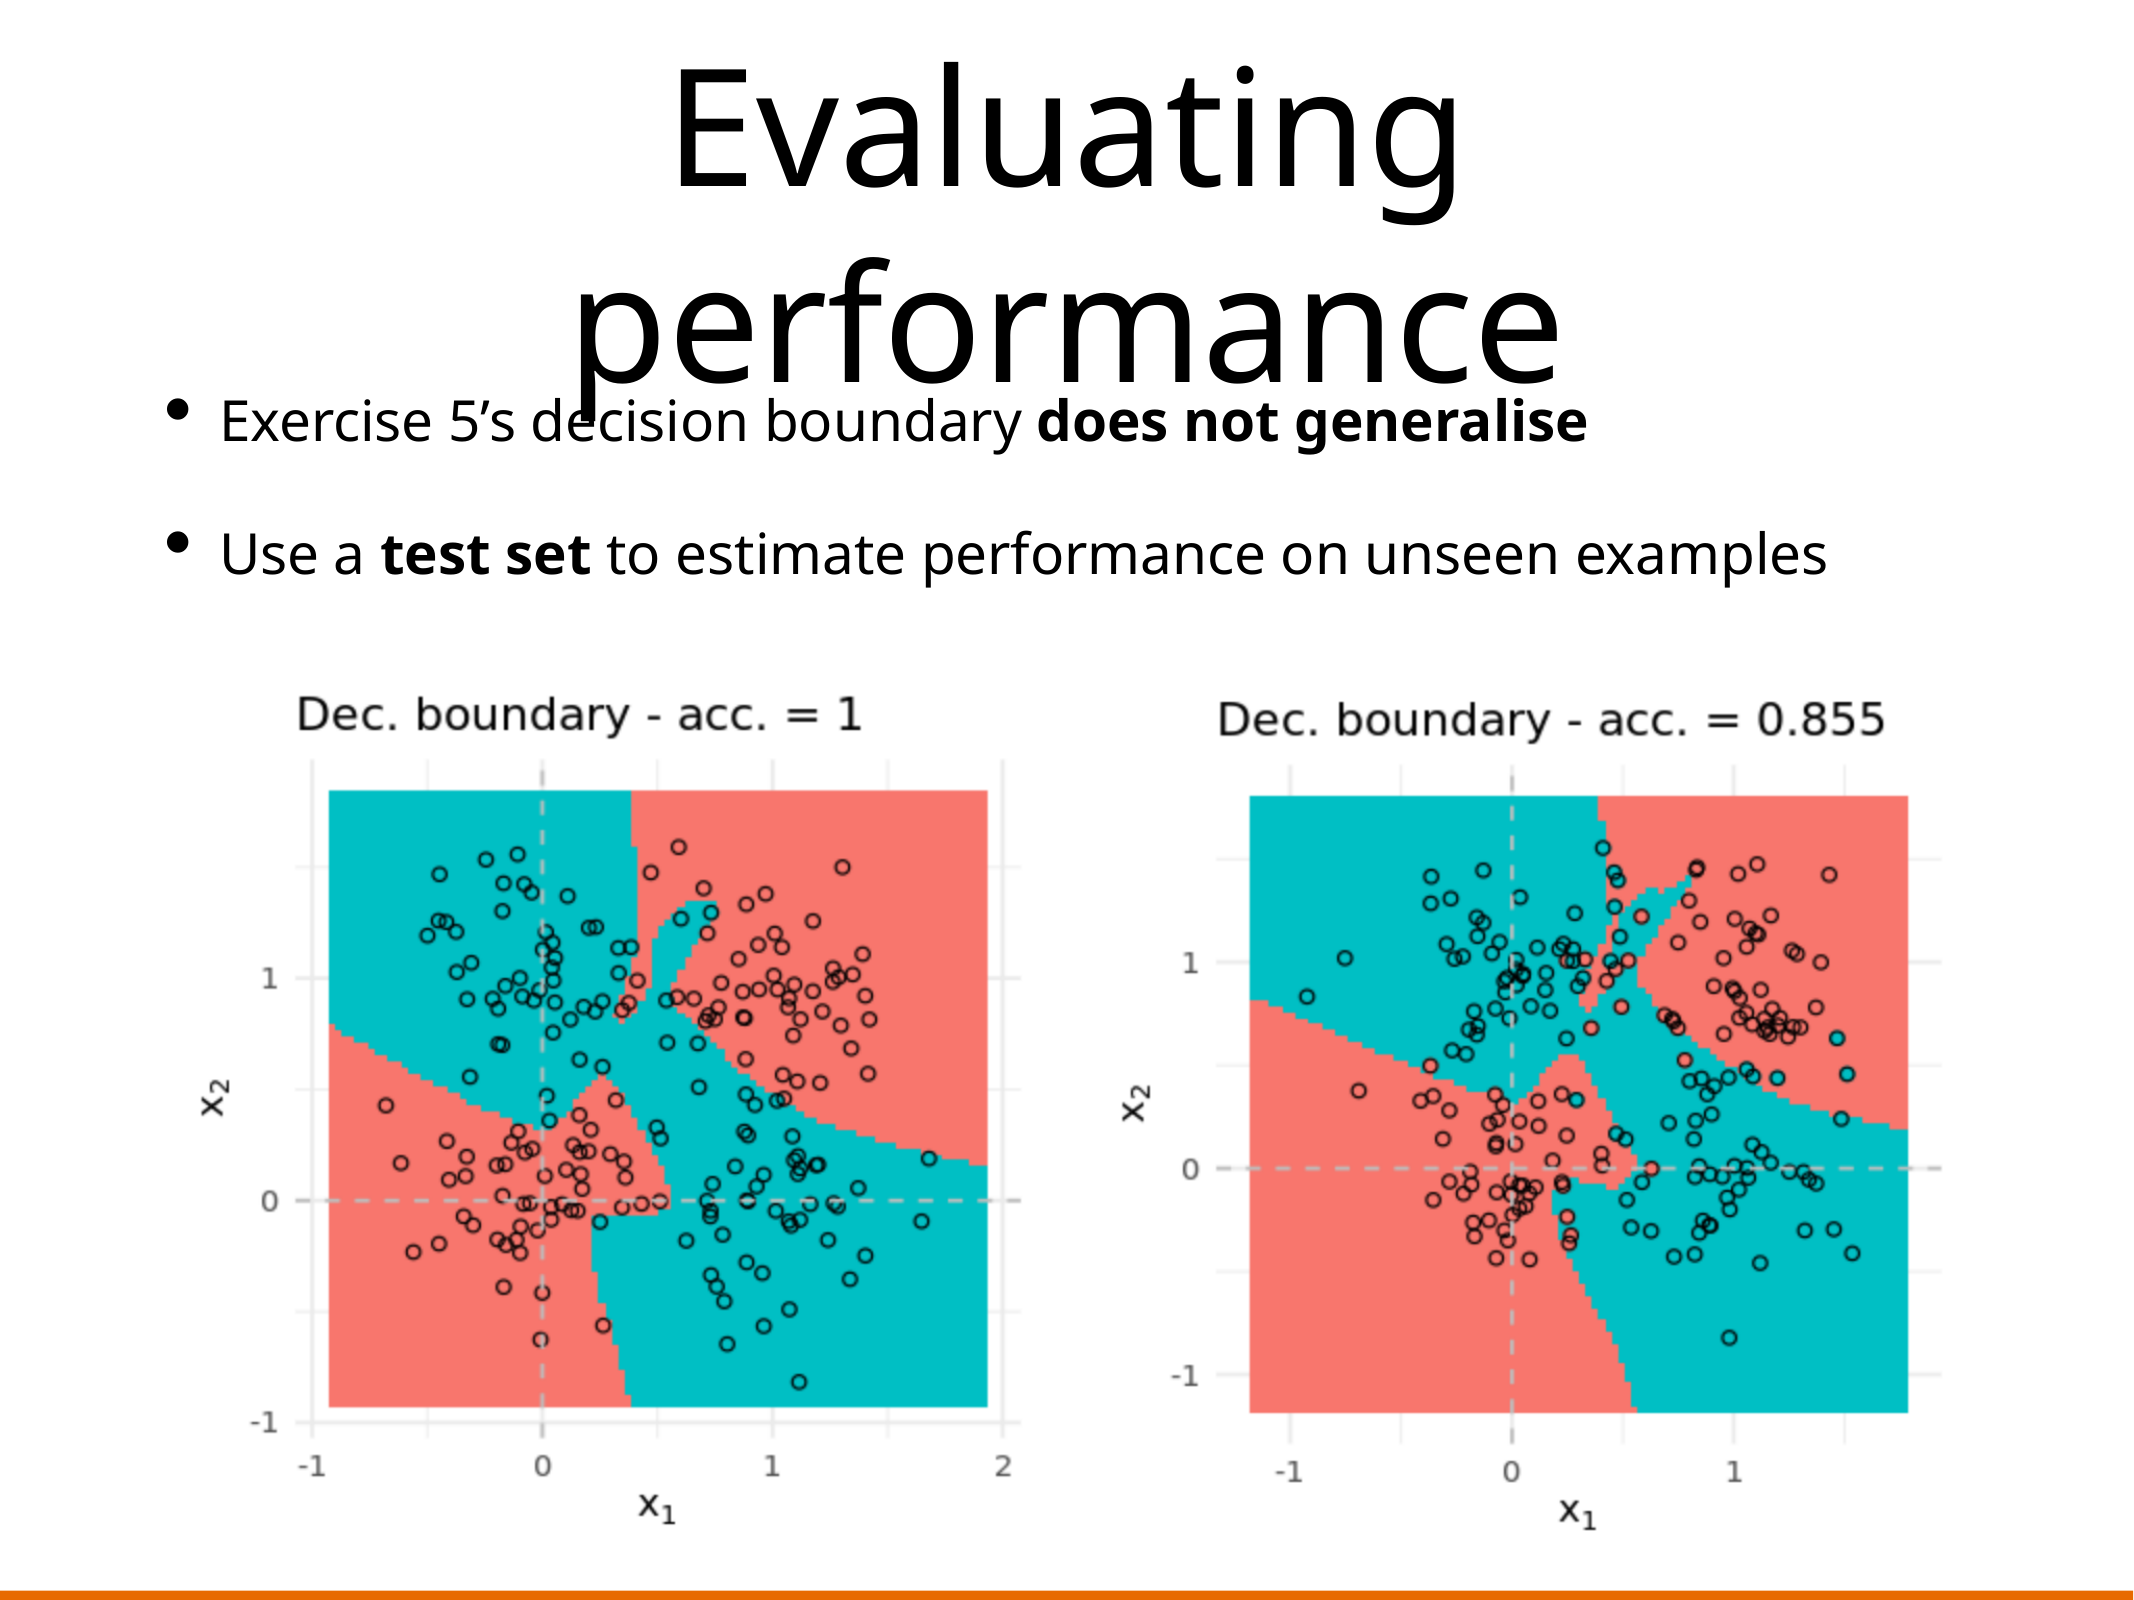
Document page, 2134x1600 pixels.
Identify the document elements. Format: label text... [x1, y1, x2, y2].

picture [180, 629, 1070, 1548]
title Evaluating performance [155, 41, 1978, 375]
list Exercise 5’s decision boundary does not generalise Use a test set to estimate performance on unseen examples [155, 375, 1978, 596]
picture [1092, 675, 1954, 1558]
